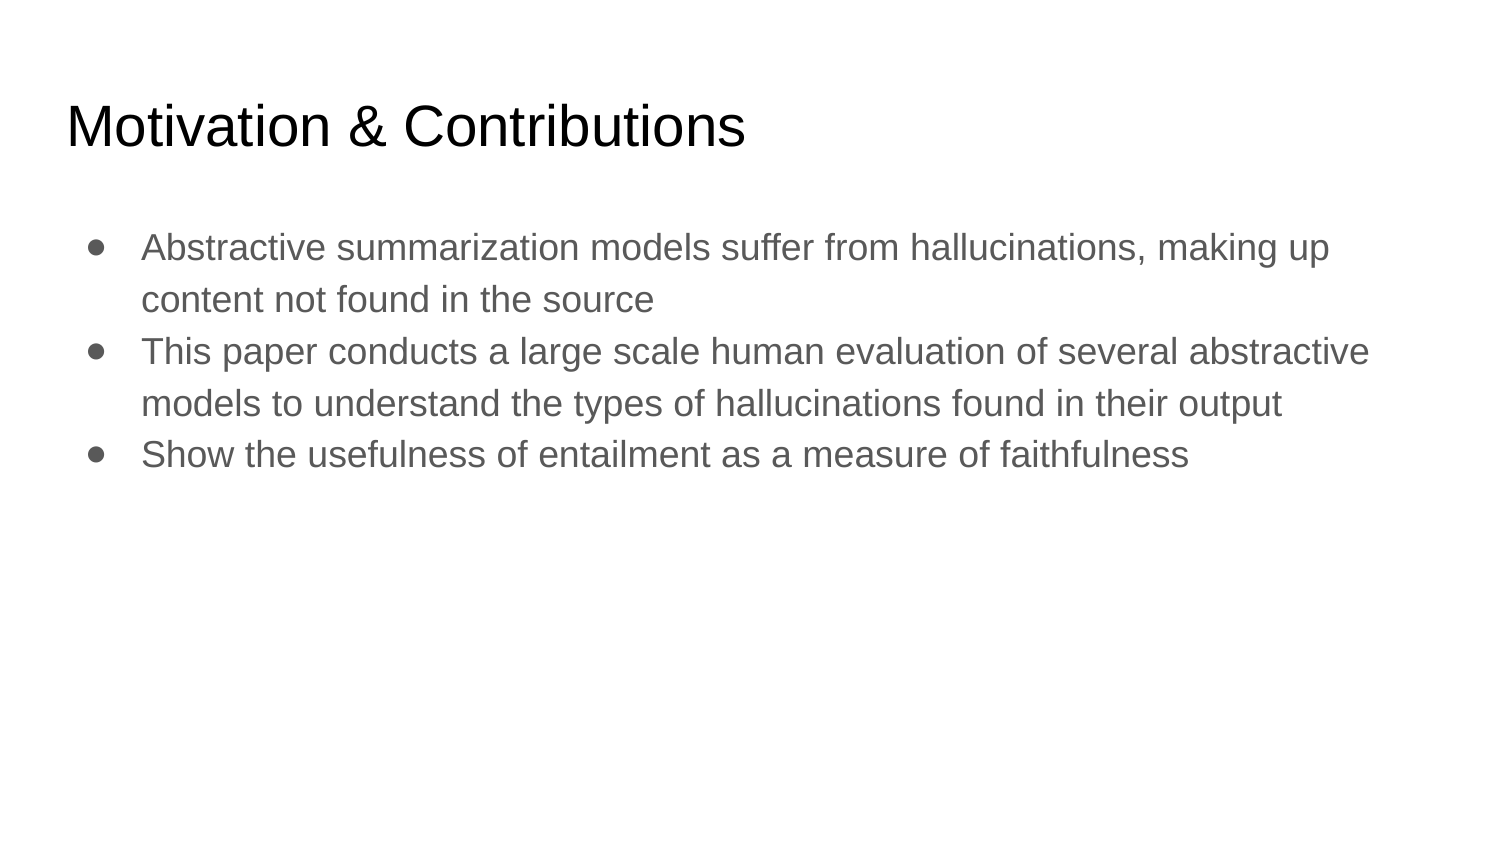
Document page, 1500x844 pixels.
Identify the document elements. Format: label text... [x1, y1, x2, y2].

title Motivation & Contributions [51, 72, 1449, 167]
list Abstractive summarization models suffer from hallucinations, making up content not found in the source This paper conducts a large scale human evaluation of several abstractive models to understand the types of hallucinations found in their output Show the usefulness of entailment as a measure of faithfulness [51, 201, 1449, 762]
